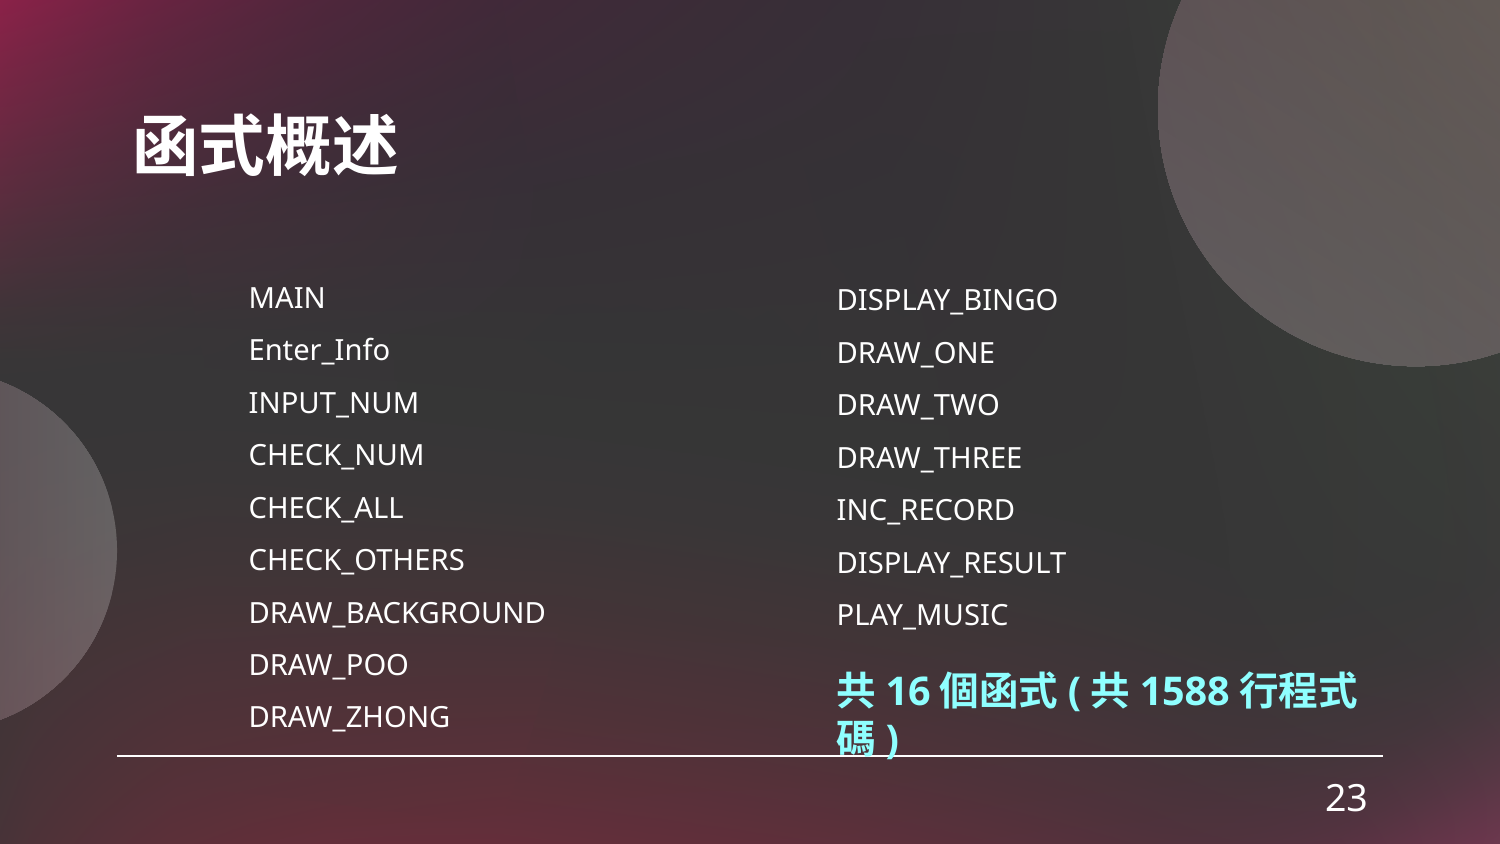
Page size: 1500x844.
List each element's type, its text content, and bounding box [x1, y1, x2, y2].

subtitle 19 [43, 404, 118, 697]
title 函式概述 [116, 88, 1383, 183]
picture [0, 0, 1500, 844]
text_box DISPLAY_BINGO DRAW_ONE DRAW_TWO DRAW_THREE INC_RECORD DISPLAY_RESULT PLAY_MUSIC 共16個函式(共1588行程式碼) [821, 249, 1383, 777]
subtitle 23 [1202, 777, 1383, 809]
text_box MAIN Enter_Info INPUT_NUM CHECK_NUM CHECK_ALL CHECK_OTHERS DRAW_BACKGROUND DRAW_POO DRAW_ZHONG [233, 246, 732, 749]
